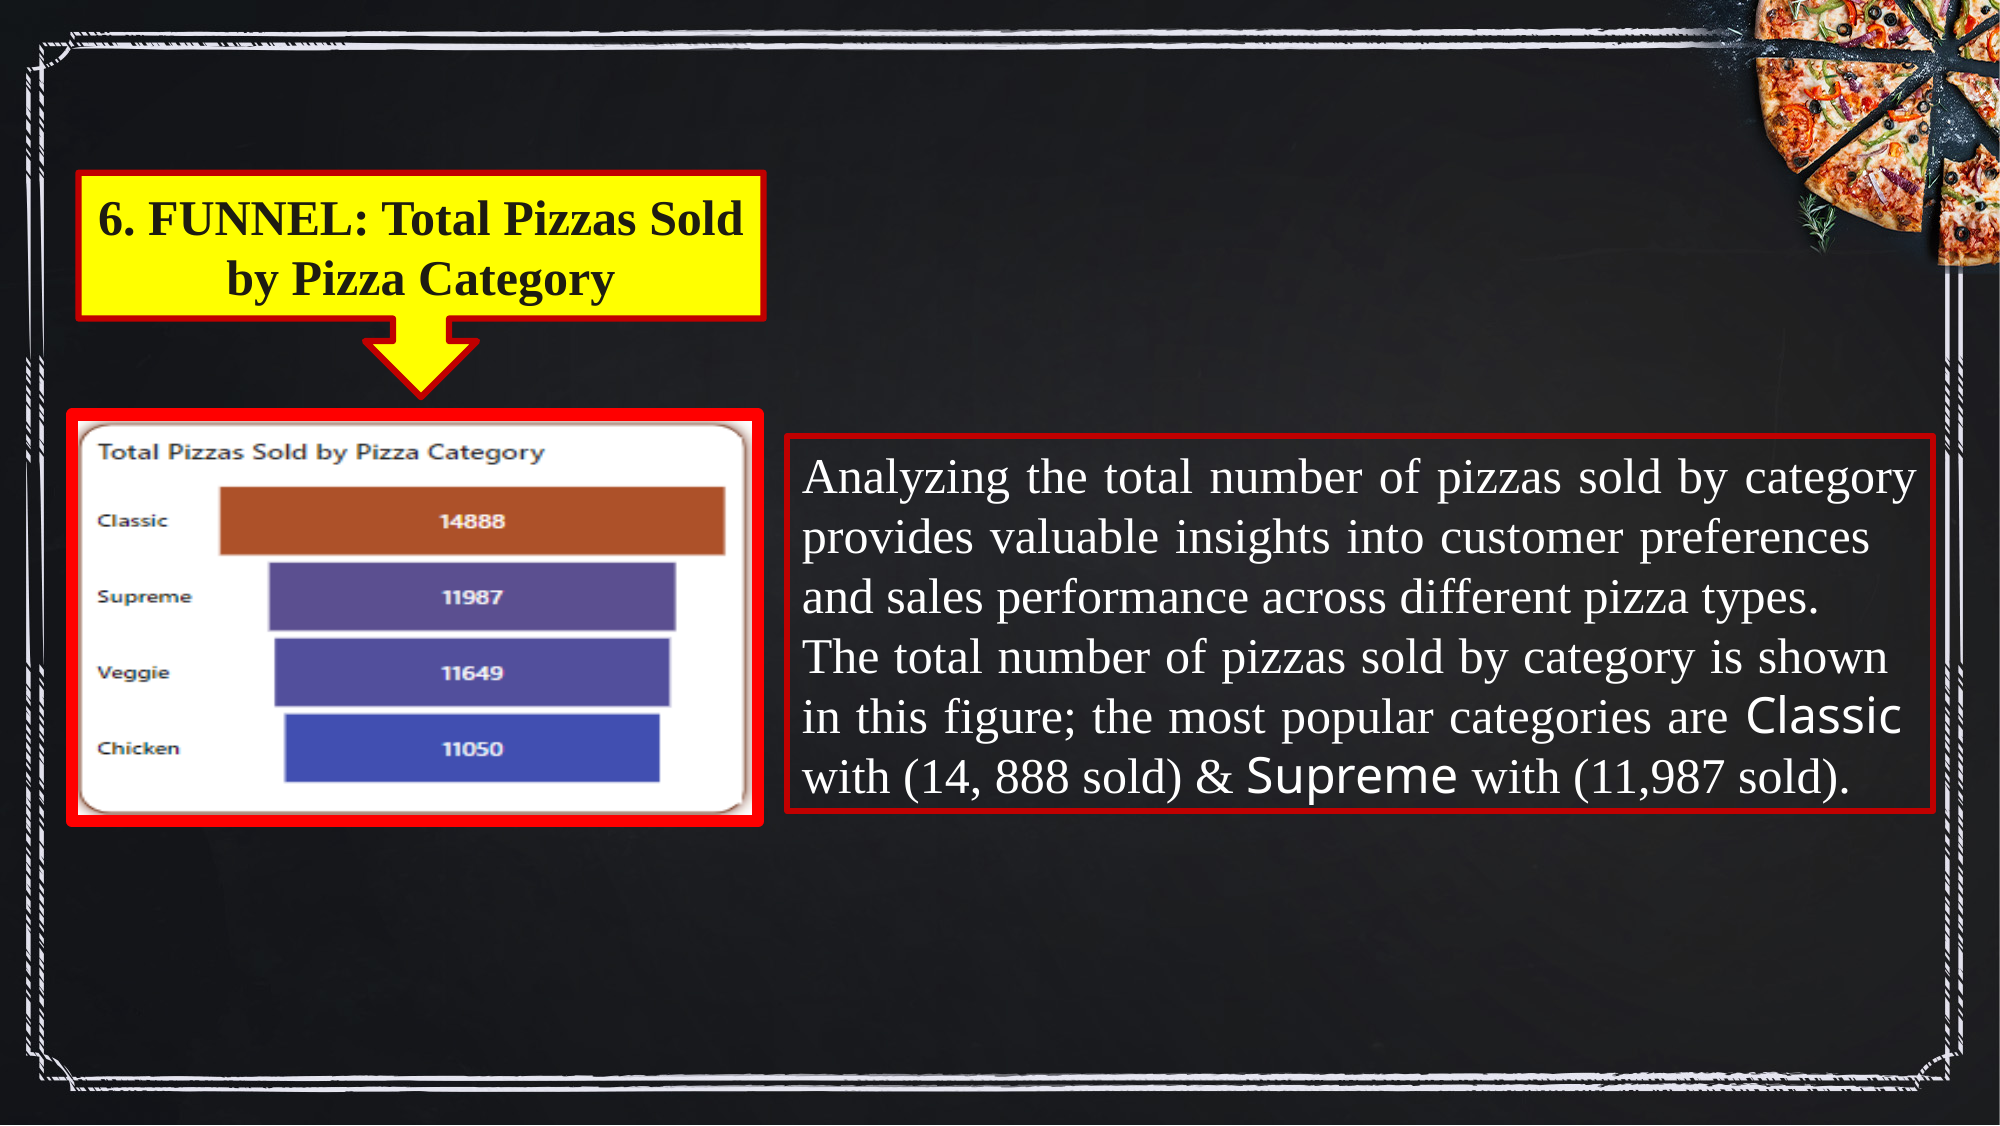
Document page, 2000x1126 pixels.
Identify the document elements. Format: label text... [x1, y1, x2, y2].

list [78, 420, 752, 816]
picture [0, 0, 2000, 1125]
text_box Analyzing the total number of pizzas sold by category provides valuable insights into customer preferences and sales performance across different pizza types. The total number of pizzas sold by category is shown in this figure; the most popular categories are Classic with (14, 888 sold) & Supreme with (11,987 sold). [787, 436, 1933, 812]
text_box 6. FUNNEL: Total Pizzas Sold by Pizza Category [76, 170, 766, 400]
